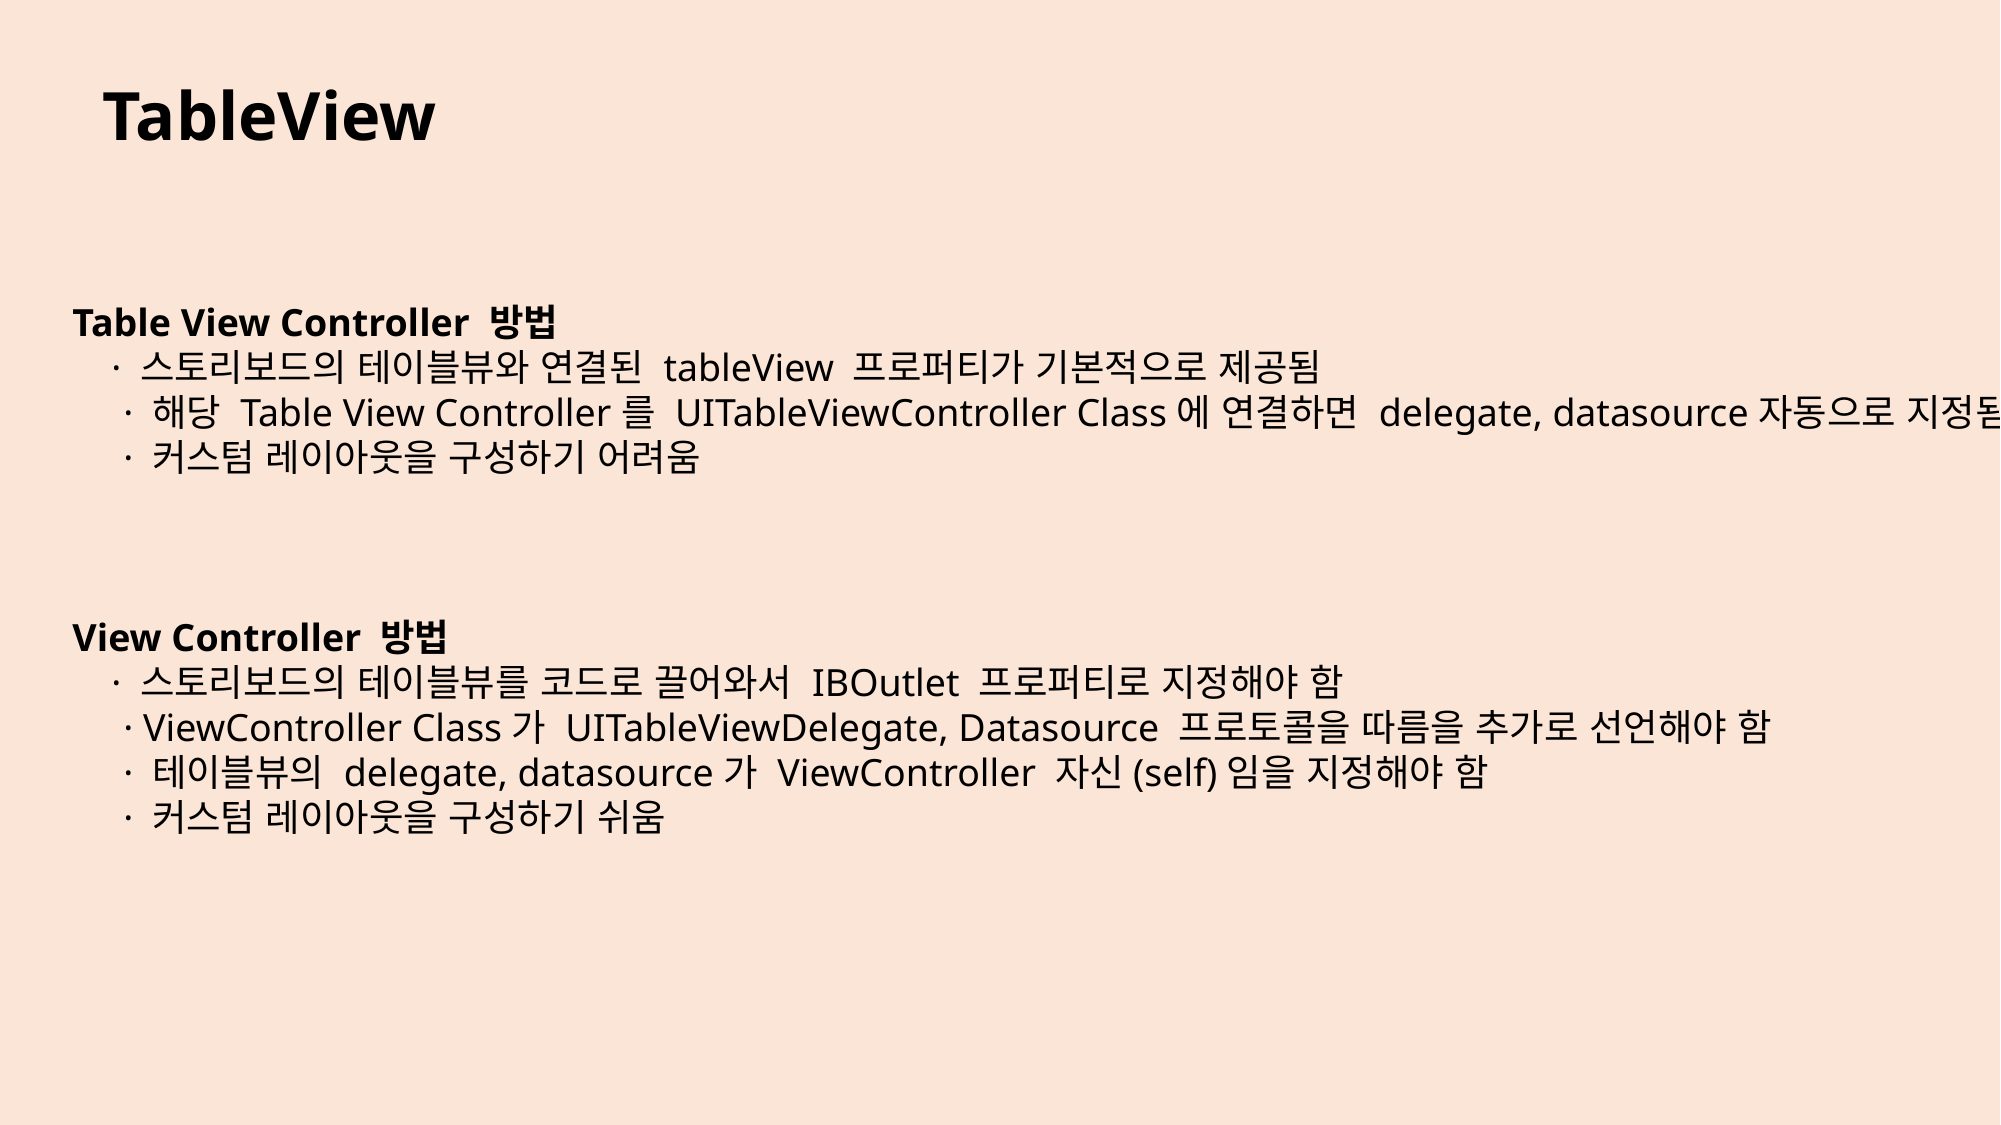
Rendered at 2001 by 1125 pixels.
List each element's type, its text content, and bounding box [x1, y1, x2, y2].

text_box TableView [87, 66, 452, 161]
text_box Table View Controller 방법 · 스토리보드의 테이블뷰와 연결된 tableView 프로퍼티가 기본적으로 제공됨 · 해당 Table View Controller를 UITableViewController Class에 연결하면 delegate, datasource자동으로 지정됨 · 커스텀 레이아웃을 구성하기 어려움 View Controller 방법 · 스토리보드의 테이블뷰를 코드로 끌어와서 IBOutlet 프로퍼티로 지정해야 함 · ViewController Class가 UITableViewDelegate, Datasource 프로토콜을 따름을 추가로 선언해야 함 · 테이블뷰의 delegate, datasource가 ViewController 자신(self)임을 지정해야 함 · 커스텀 레이아웃을 구성하기 쉬움 [57, 291, 2000, 892]
